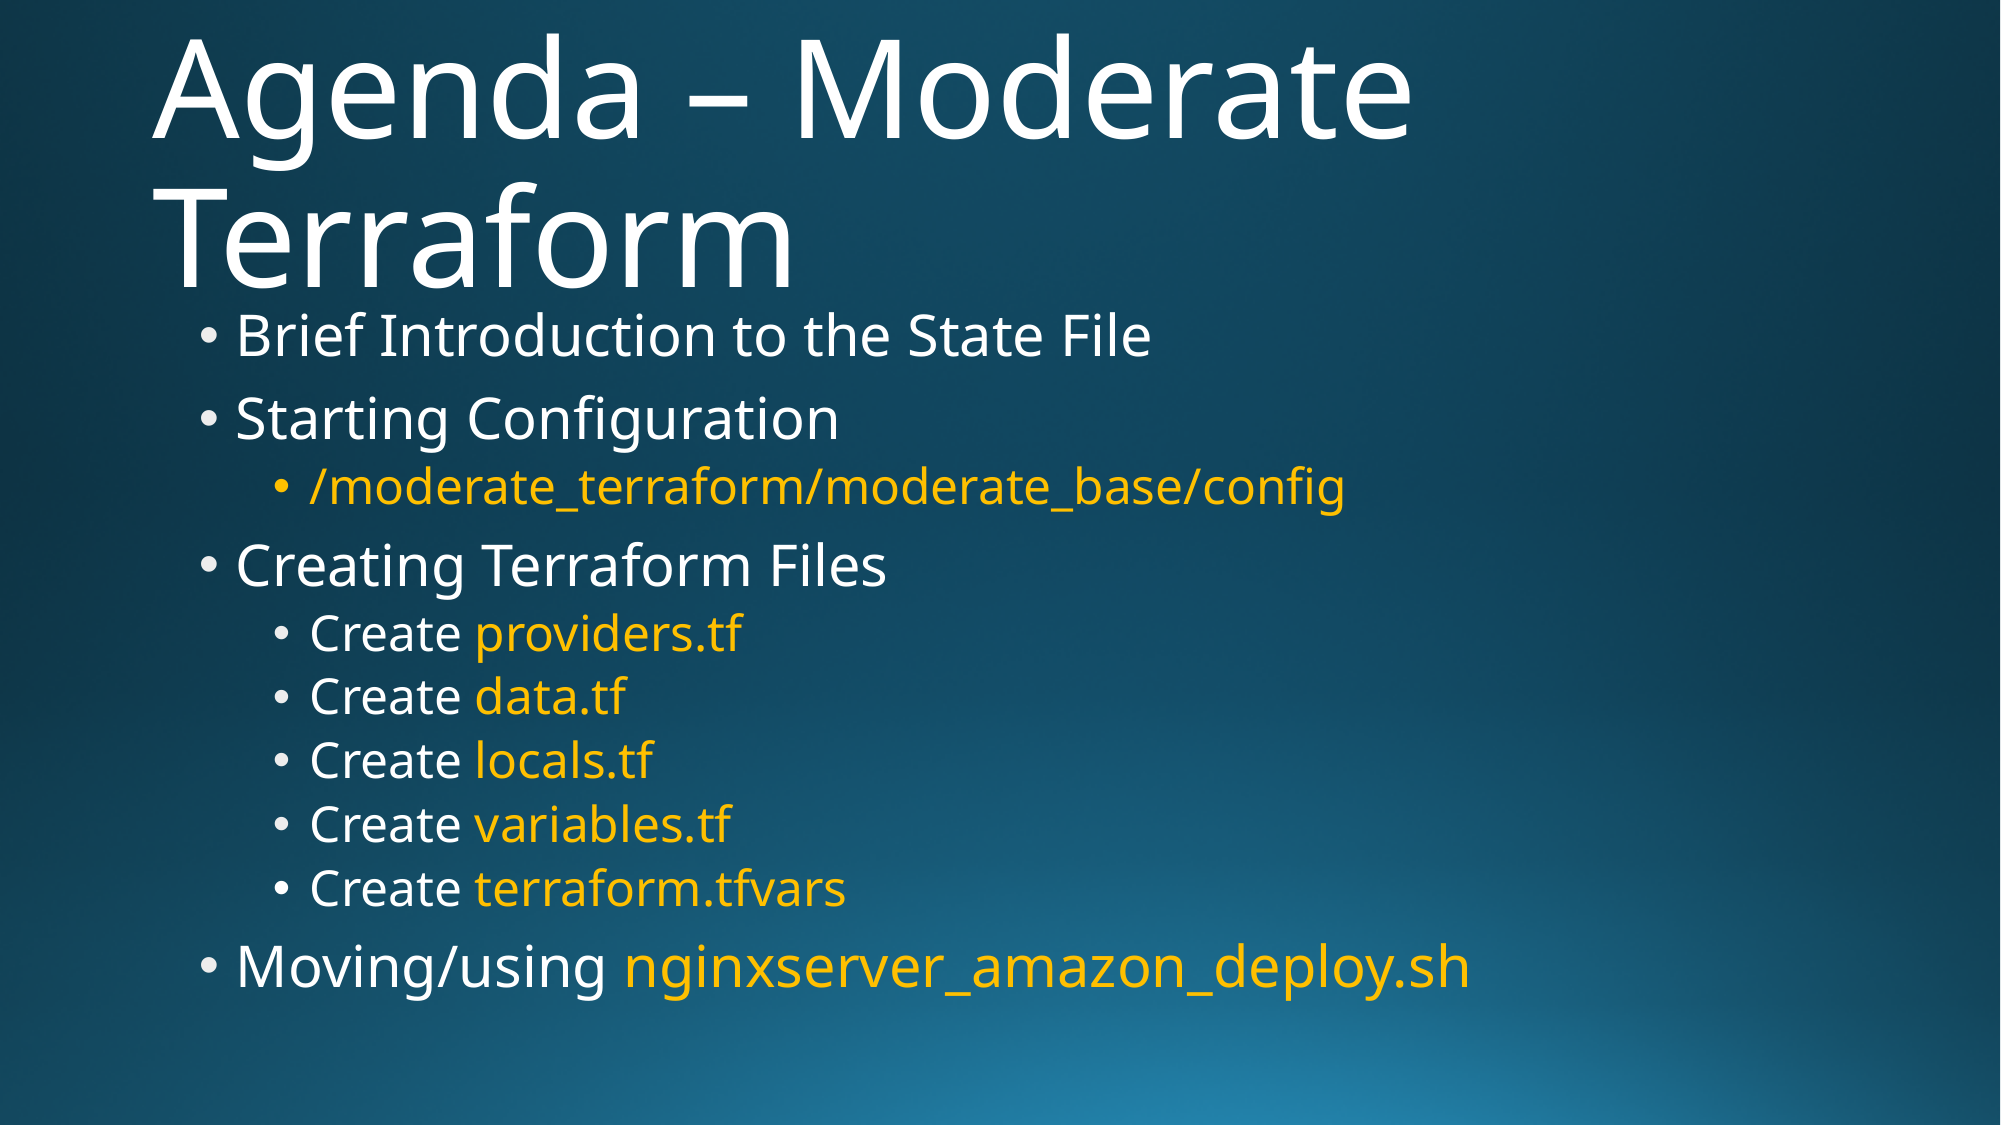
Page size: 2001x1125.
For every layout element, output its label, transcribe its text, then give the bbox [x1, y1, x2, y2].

list Brief Introduction to the State File Starting Configuration /moderate_terraform/moderate_base/config Creating Terraform Files Create providers.tf Create data.tf Create locals.tf Create variables.tf Create terraform.tfvars Moving/using nginxserver_amazon_deploy.sh [183, 299, 1863, 1014]
title Agenda – Moderate Terraform [137, 59, 1961, 278]
picture [0, 0, 2001, 1125]
